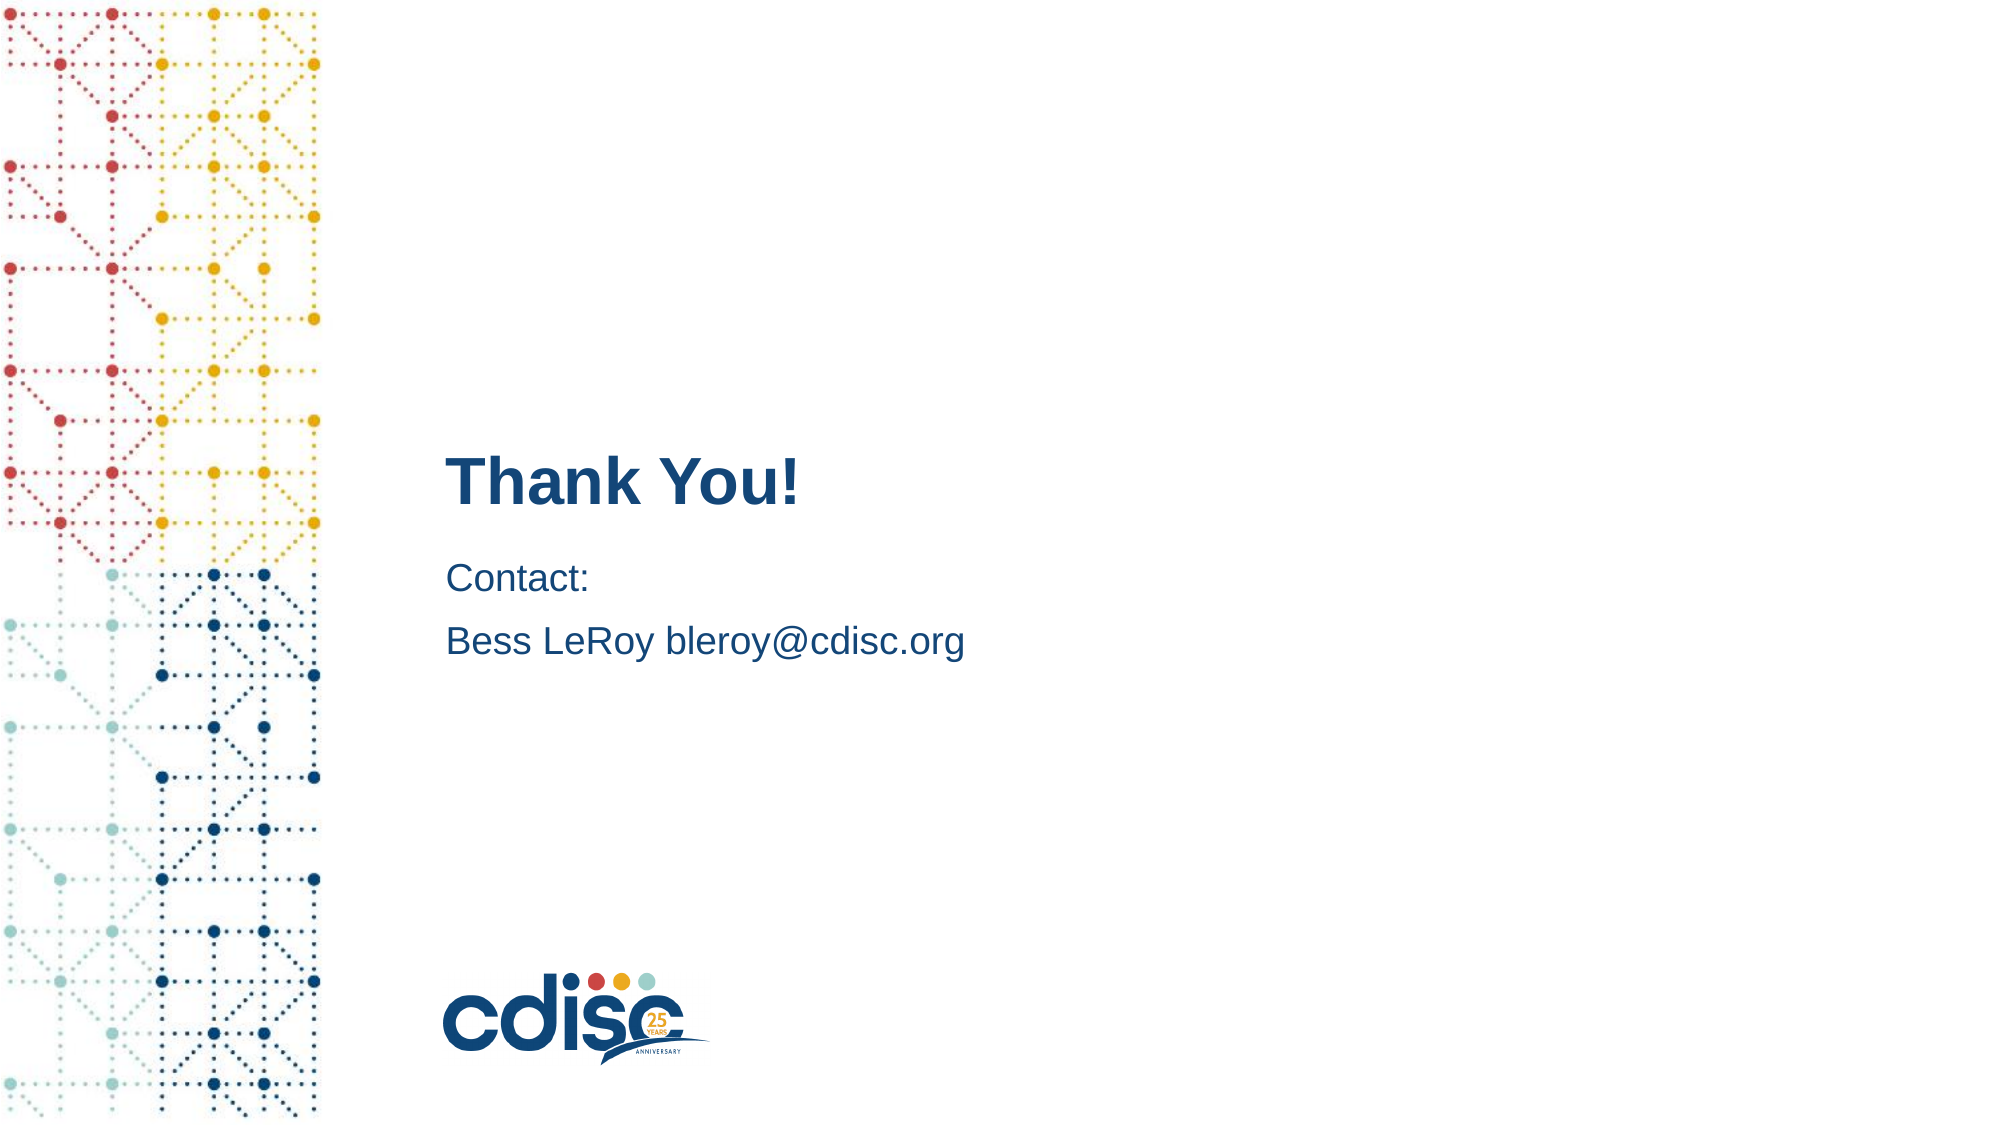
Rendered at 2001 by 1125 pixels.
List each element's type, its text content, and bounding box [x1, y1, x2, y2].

picture [1, 0, 1999, 1125]
title Thank You! [445, 59, 1776, 520]
list Contact: Bess LeRoy bleroy@cdisc.org [445, 558, 1776, 942]
